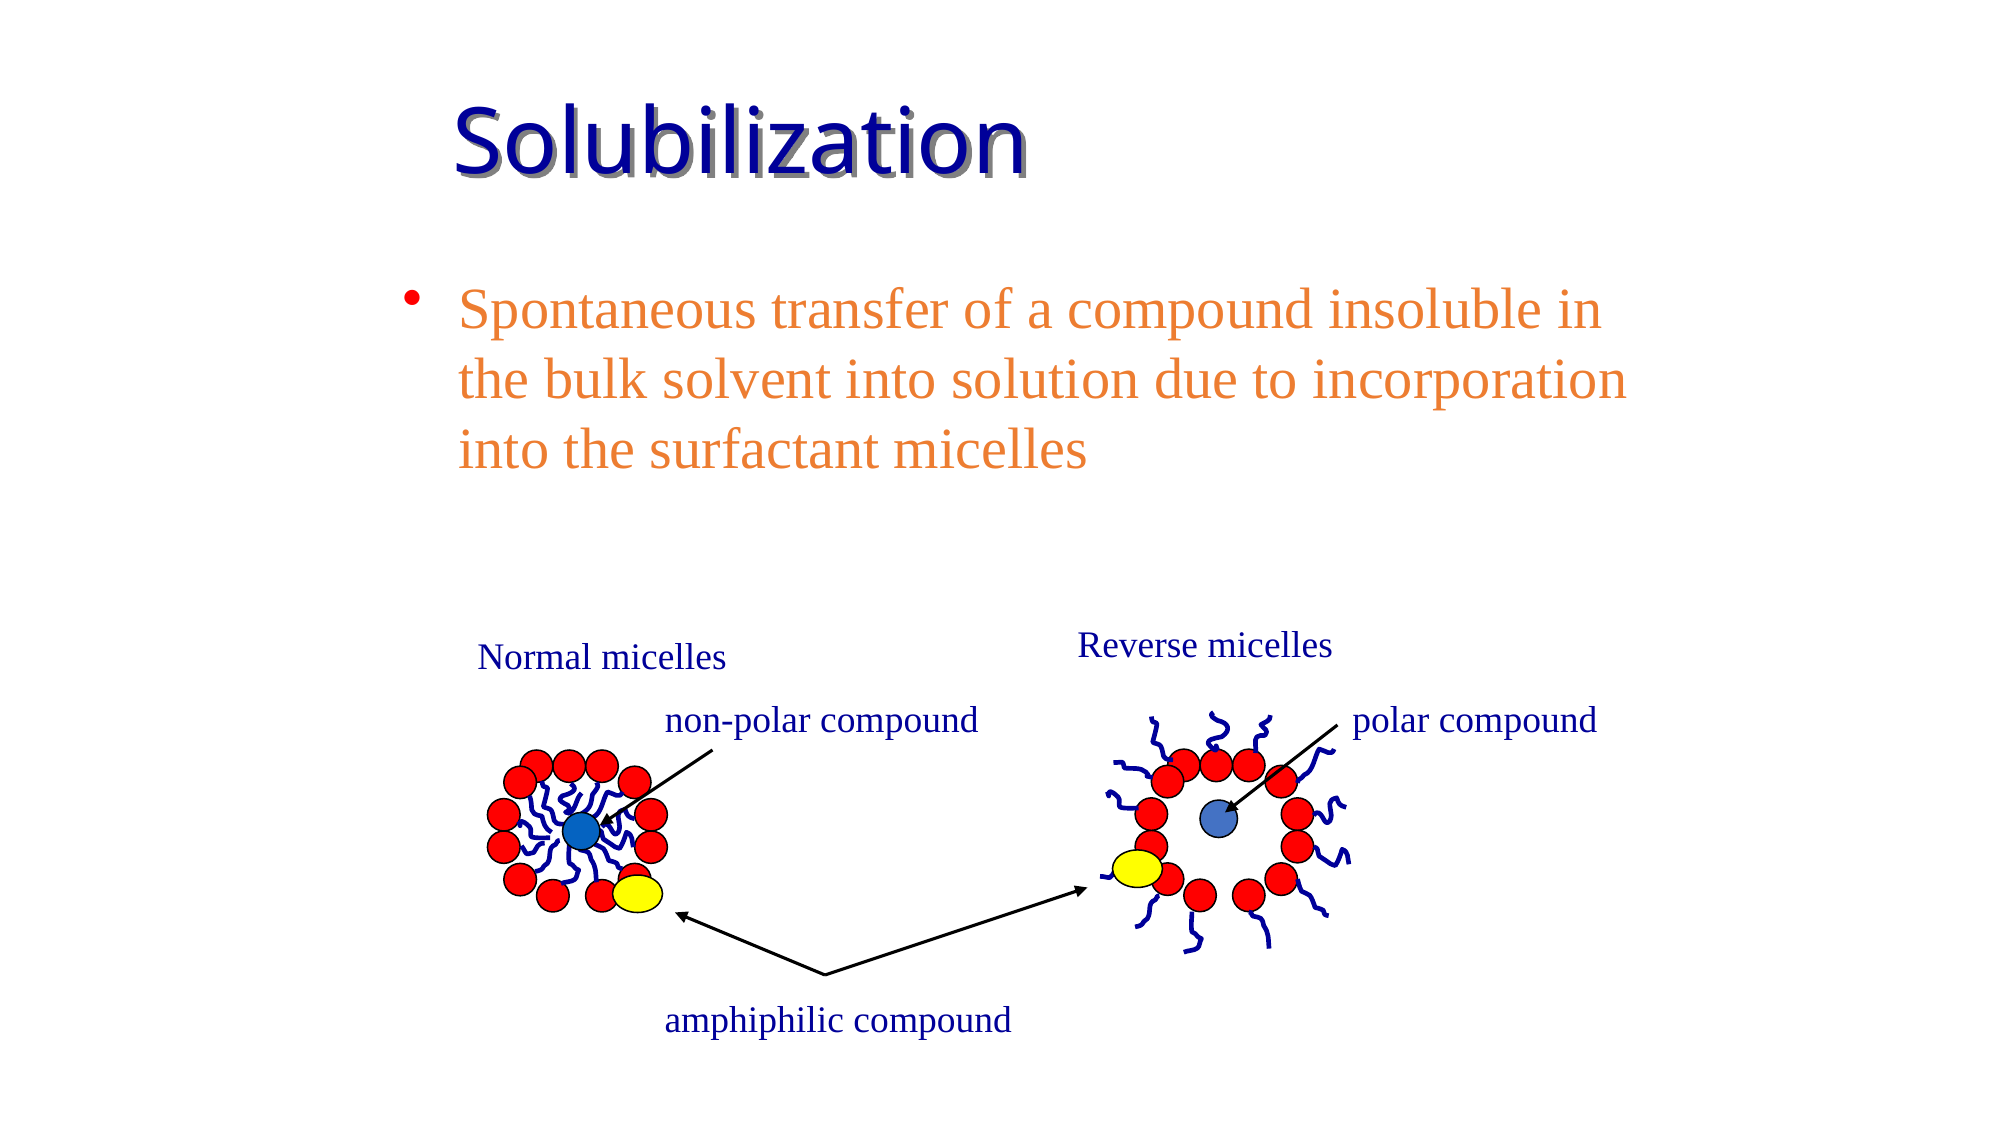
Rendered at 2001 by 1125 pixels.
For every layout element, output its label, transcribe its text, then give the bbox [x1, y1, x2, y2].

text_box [462, 624, 994, 912]
text_box [675, 912, 825, 976]
text_box Spontaneous transfer of a compound insoluble in the bulk solvent into solution due to incorporation into the surfactant micelles [387, 262, 1650, 638]
text_box amphiphilic compound [649, 987, 1028, 1048]
title Solubilization [437, 62, 1713, 225]
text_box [1062, 612, 1613, 953]
